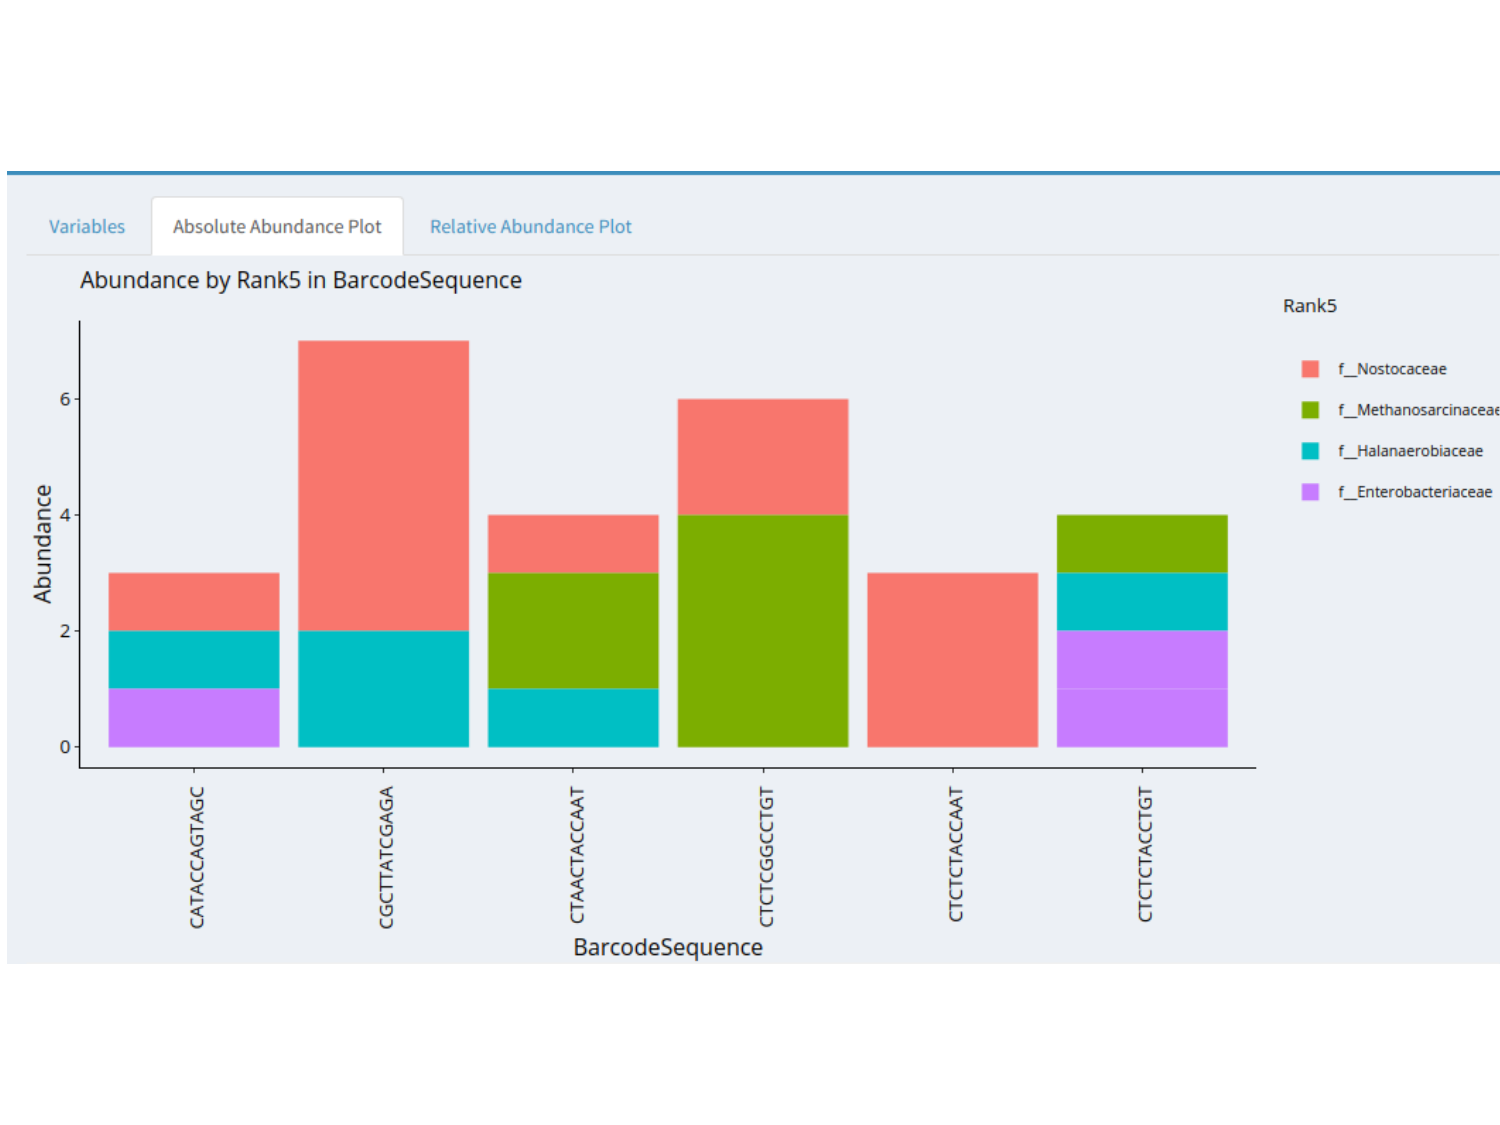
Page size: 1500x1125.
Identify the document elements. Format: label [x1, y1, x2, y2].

picture [7, 171, 1500, 964]
